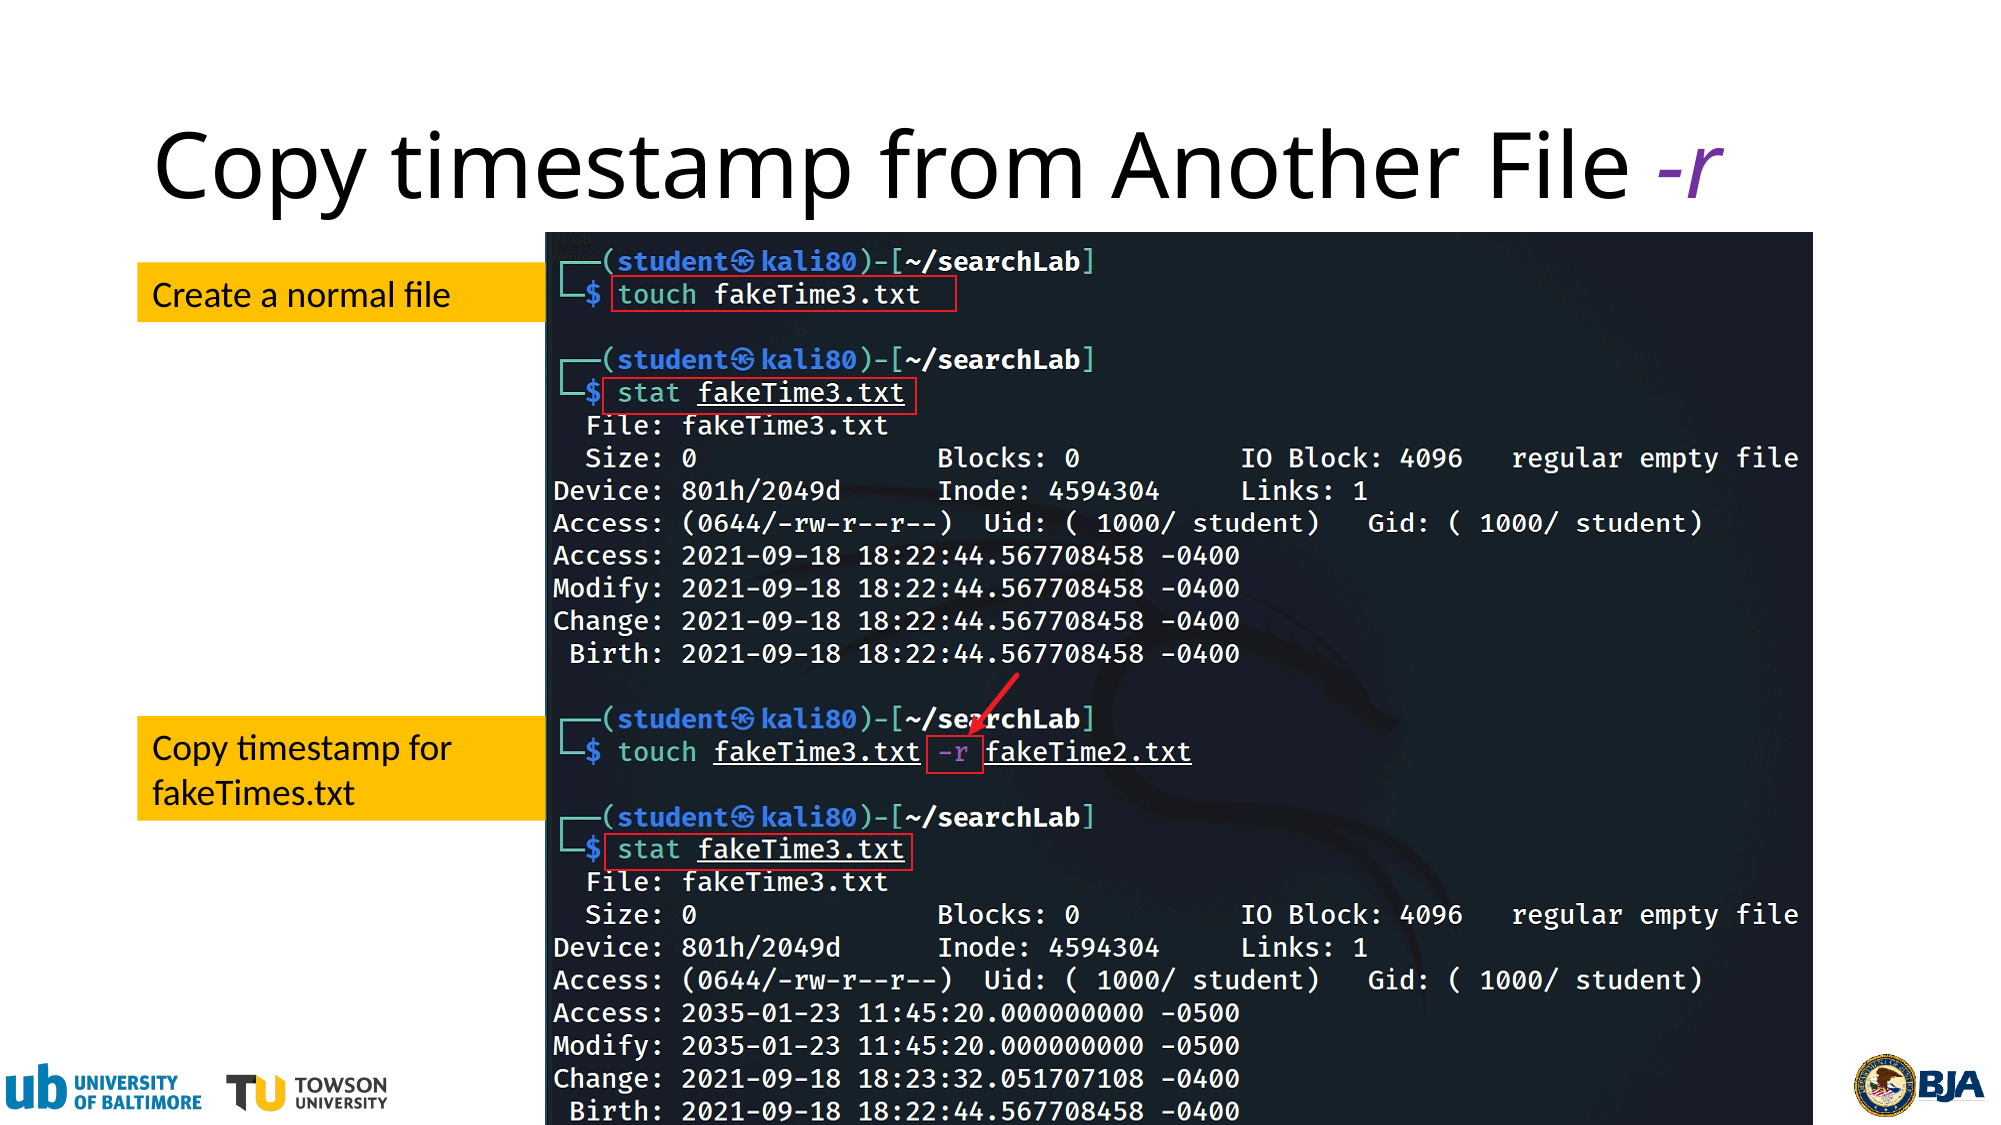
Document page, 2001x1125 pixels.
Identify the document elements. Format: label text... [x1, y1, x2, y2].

picture [545, 231, 1813, 1125]
text_box Create a normal file [137, 262, 545, 323]
text_box Copy timestamp for fakeTimes.txt [137, 715, 545, 821]
picture [1854, 1054, 1986, 1117]
title Copy timestamp from Another File -r [137, 59, 1863, 278]
picture [0, 1031, 407, 1125]
